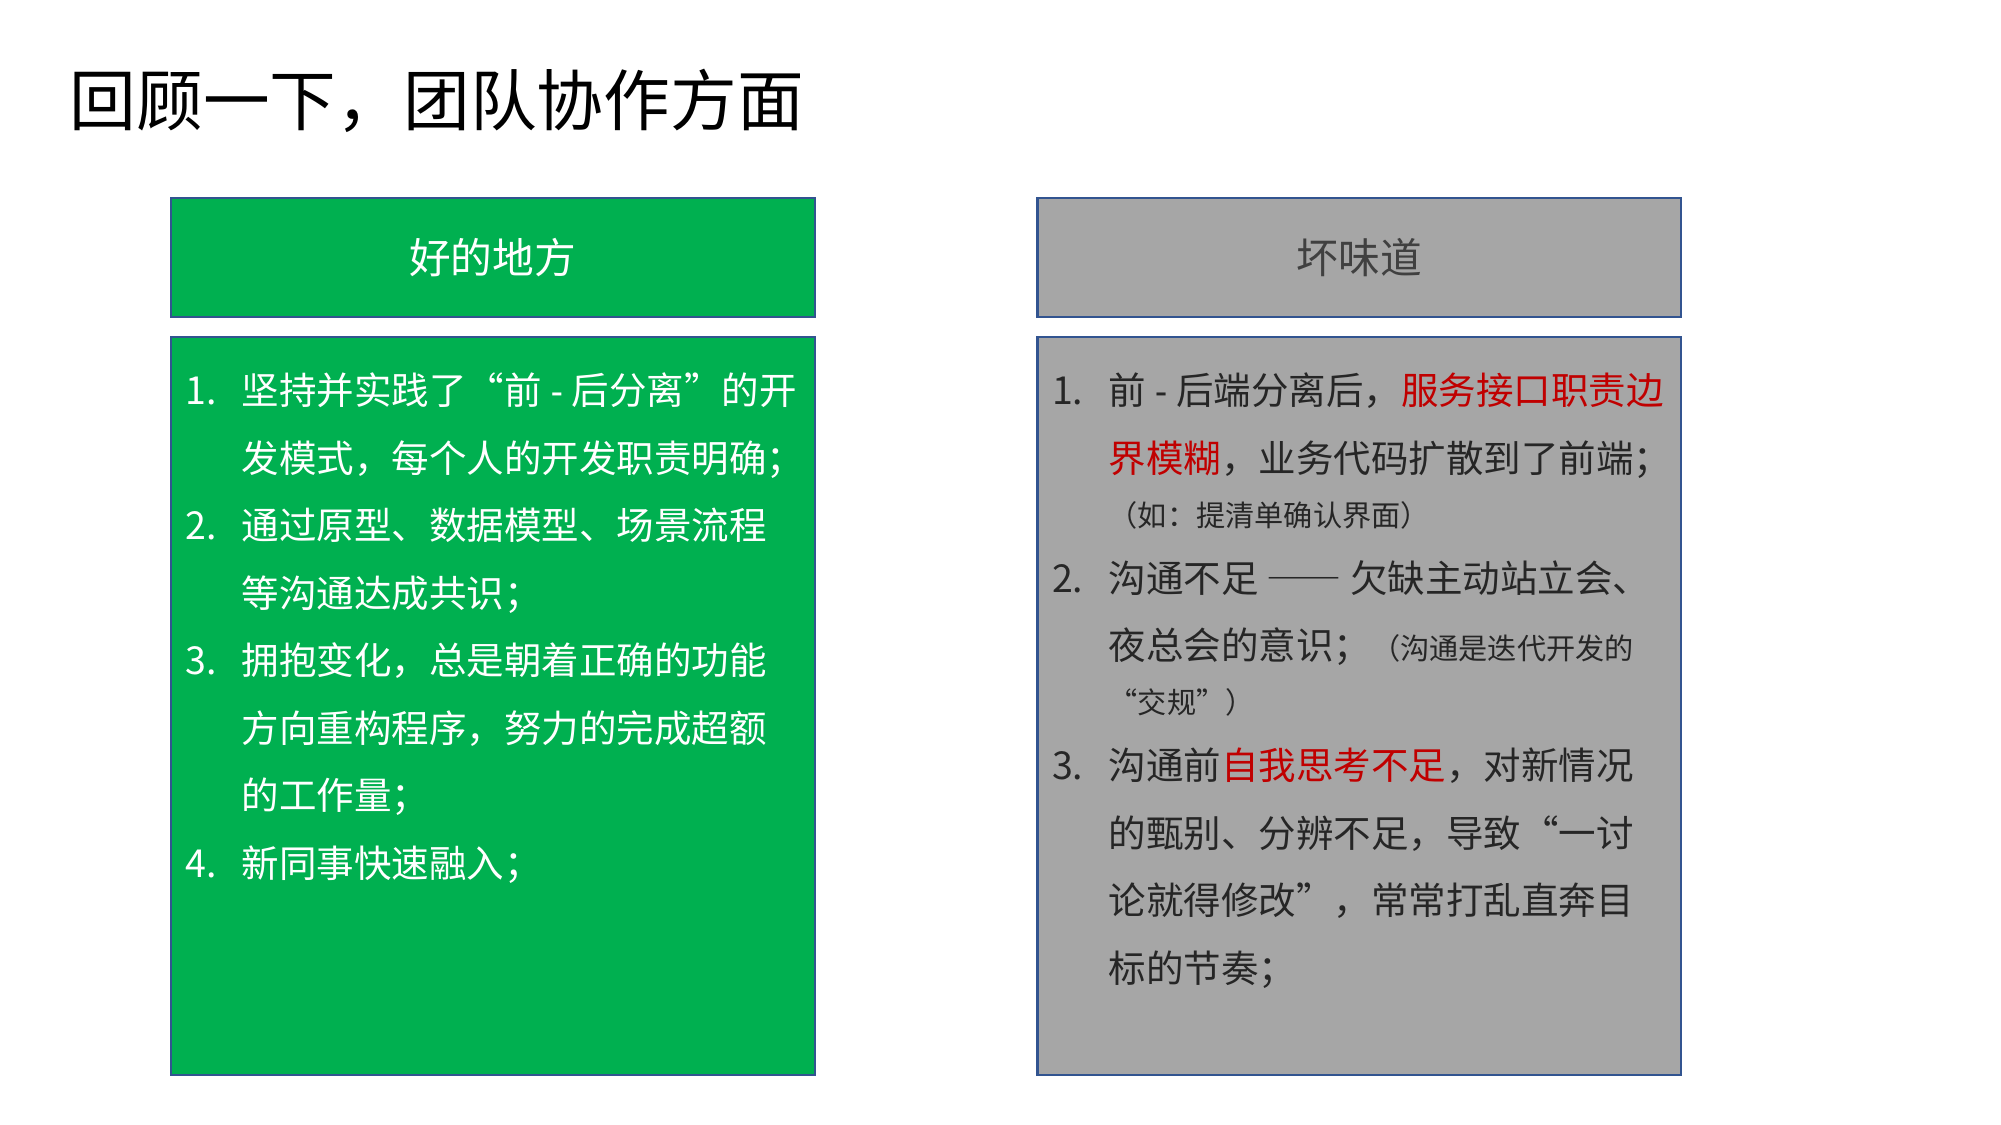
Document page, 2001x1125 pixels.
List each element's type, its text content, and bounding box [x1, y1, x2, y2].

text_box 坚持并实践了“前-后分离”的开发模式，每个人的开发职责明确； 通过原型、数据模型、场景流程等沟通达成共识； 拥抱变化，总是朝着正确的功能方向重构程序，努力的完成超额的工作量； 新同事快速融入； [170, 336, 816, 1076]
text_box 回顾一下，团队协作方面 [55, 51, 819, 147]
text_box 前-后端分离后，服务接口职责边界模糊，业务代码扩散到了前端；（如：提清单确认界面） 沟通不足 —— 欠缺主动站立会、夜总会的意识；（沟通是迭代开发的“交规”） 沟通前自我思考不足，对新情况的甄别、分辨不足，导致“一讨论就得修改”，常常打乱直奔目标的节奏； [1036, 336, 1682, 1076]
text_box 坏味道 [1036, 197, 1682, 318]
text_box 好的地方 [170, 197, 816, 318]
